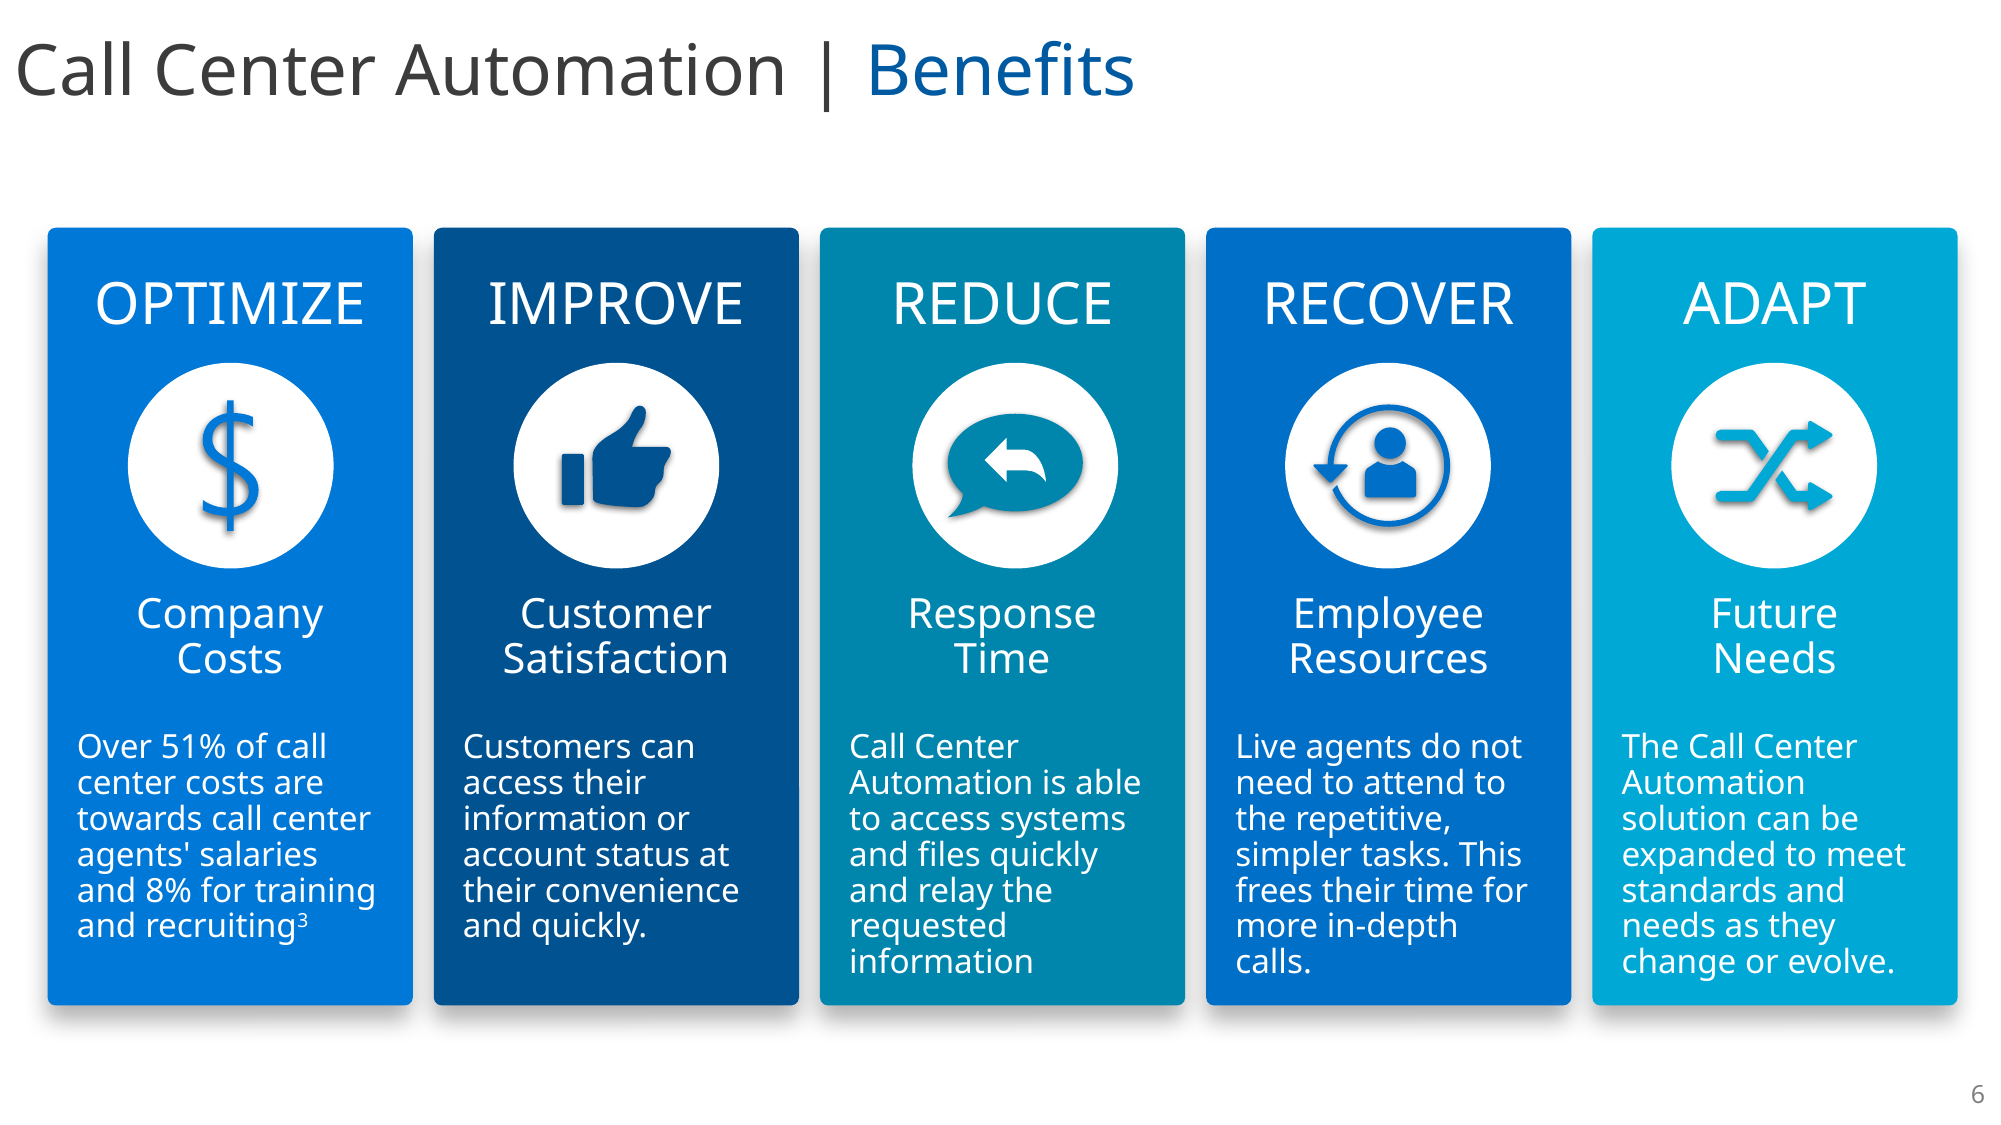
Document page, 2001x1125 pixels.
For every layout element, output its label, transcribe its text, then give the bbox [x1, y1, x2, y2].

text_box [1591, 227, 1958, 1006]
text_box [432, 227, 800, 1006]
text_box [818, 227, 1186, 1006]
text_box Call Center Automation | Benefits [0, 0, 2000, 145]
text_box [1205, 227, 1572, 1006]
slide_number 6 [1550, 1065, 2000, 1125]
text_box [46, 227, 414, 1006]
